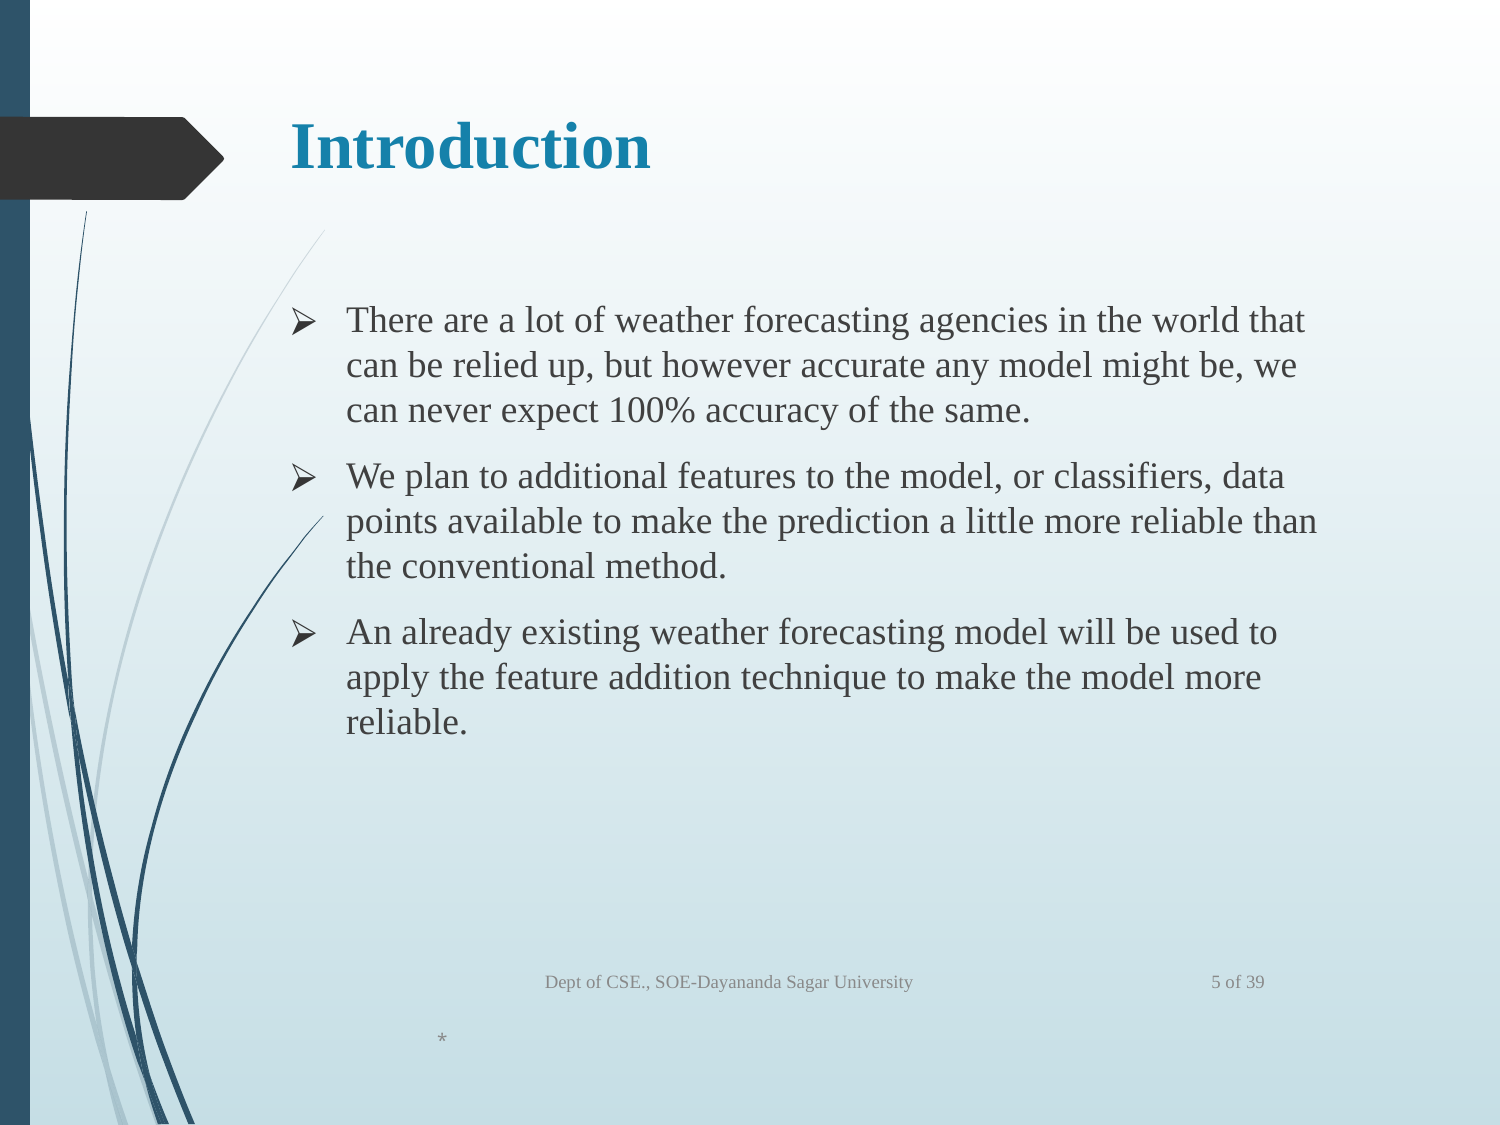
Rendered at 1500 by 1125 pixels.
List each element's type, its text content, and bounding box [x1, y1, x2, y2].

title Introduction [275, 94, 1356, 217]
text_box Dept of CSE., SOE-Dayananda Sagar University [328, 951, 1129, 1012]
text_box * [318, 1009, 463, 1071]
text_box 5 of 39 [1174, 951, 1302, 1012]
list There are a lot of weather forecasting agencies in the world that can be relied up, but however accurate any model might be, we can never expect 100% accuracy of the same. We plan to additional features to the model, or classifiers, data points available to make the prediction a little more reliable than the conventional method. An already existing weather forecasting model will be used to apply the feature addition technique to make the model more reliable. [275, 287, 1357, 908]
